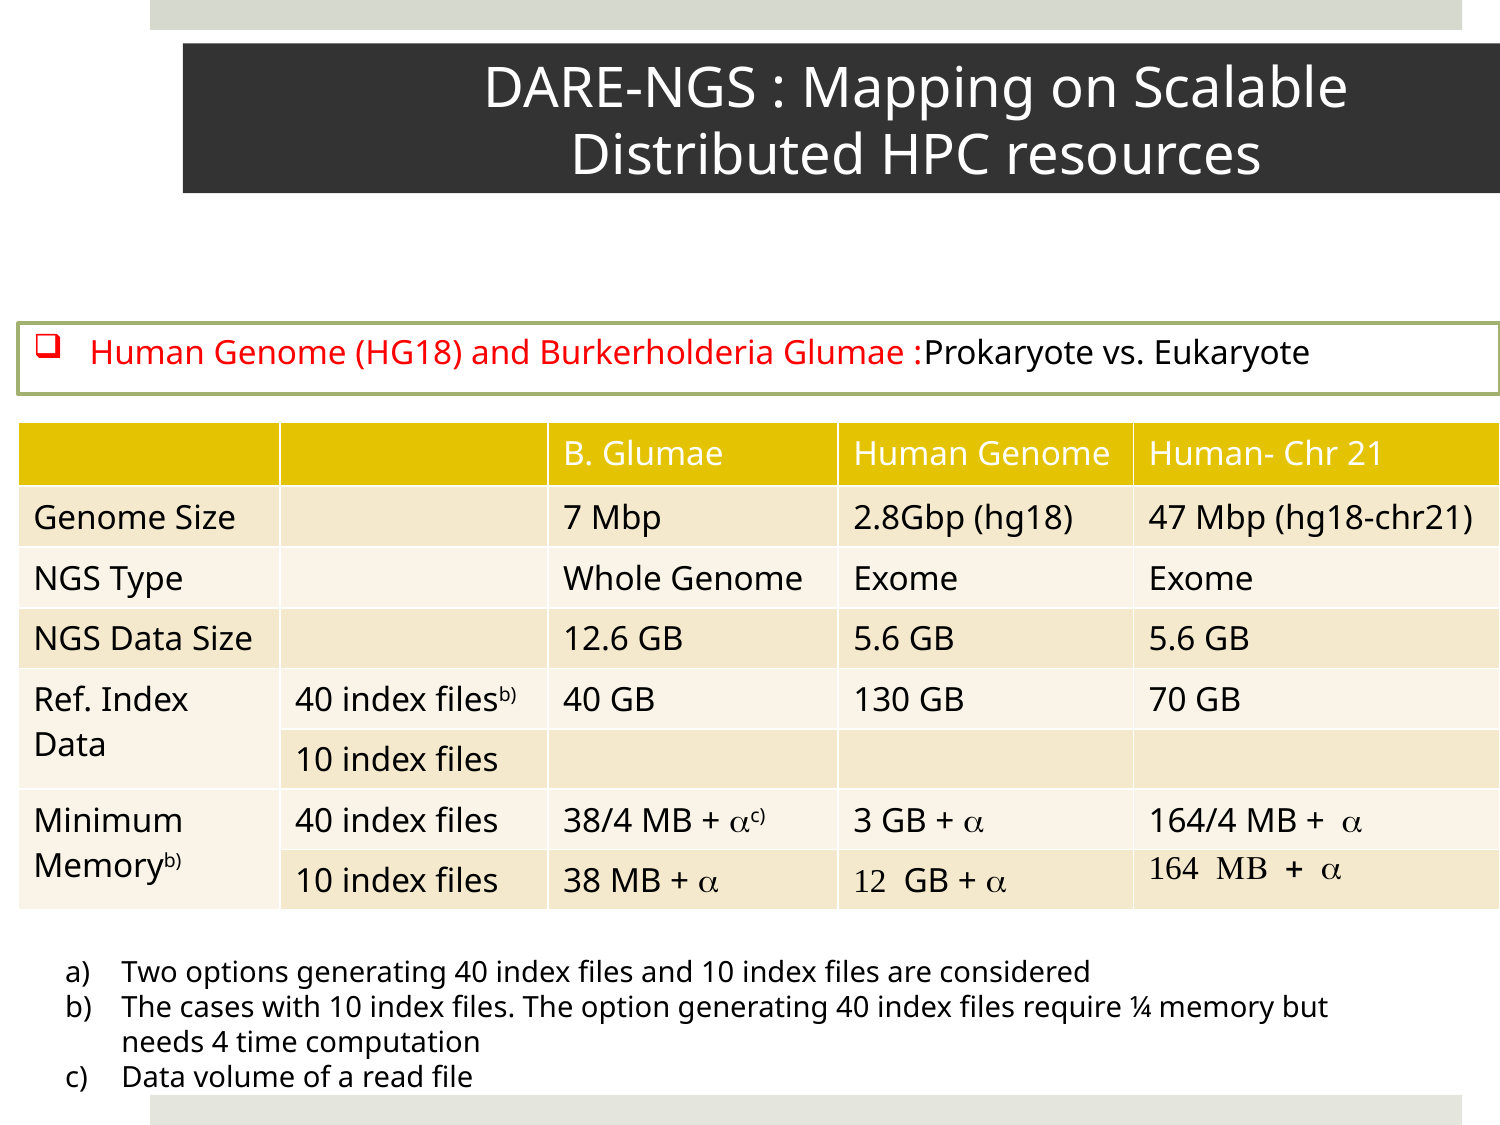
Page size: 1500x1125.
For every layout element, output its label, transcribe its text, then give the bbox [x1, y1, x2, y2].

table_cell NGS Type [19, 548, 279, 607]
table_header Human Genome [839, 423, 1133, 485]
table_cell 38 MB + a [549, 850, 837, 909]
text_box Two options generating 40 index files and 10 index files are considered The cases with 10 index files. The option generating 40 index files require ¼ memory but needs 4 time computation Data volume of a read file [50, 945, 1398, 1101]
table_cell 38/4 MB + ac) [549, 790, 837, 849]
table_cell Genome Size [19, 487, 279, 546]
table_cell 2.8Gbp (hg18) [839, 487, 1133, 546]
table_cell 12 GB + a [839, 850, 1133, 909]
title DARE-NGS : Mapping on Scalable Distributed HPC resources [182, 43, 1500, 194]
table_header [281, 423, 547, 485]
table_cell Whole Genome [549, 548, 837, 607]
table_cell 10 index files [281, 730, 547, 788]
table_cell [839, 730, 1133, 788]
table_cell [549, 730, 837, 788]
table_cell 7 Mbp [549, 487, 837, 546]
table_cell 12.6 GB [549, 609, 837, 668]
table_cell Ref. Index Data [19, 669, 279, 788]
table_cell 164 MB + a [1134, 850, 1499, 909]
table_cell [281, 487, 547, 546]
table_cell Exome [839, 548, 1133, 607]
table_cell 5.6 GB [1134, 609, 1499, 668]
text_box Human Genome (HG18) and Burkerholderia Glumae :Prokaryote vs. Eukaryote [16, 321, 1500, 396]
table_cell 70 GB [1134, 669, 1499, 728]
table_cell Minimum Memoryb) [19, 790, 279, 909]
table_cell [1134, 730, 1499, 788]
table_cell 40 index files [281, 790, 547, 849]
table_cell 40 GB [549, 669, 837, 728]
table_cell 10 index files [281, 850, 547, 909]
table_cell NGS Data Size [19, 609, 279, 668]
table_cell 47 Mbp (hg18-chr21) [1134, 487, 1499, 546]
table_cell 5.6 GB [839, 609, 1133, 668]
table_header [19, 423, 279, 485]
table_cell [281, 548, 547, 607]
table_cell 3 GB + a [839, 790, 1133, 849]
table_cell 130 GB [839, 669, 1133, 728]
table_cell Exome [1134, 548, 1499, 607]
table_cell [281, 609, 547, 668]
table_header Human- Chr 21 [1134, 423, 1499, 485]
table_cell 164/4 MB + a [1134, 790, 1499, 849]
table_cell 40 index filesb) [281, 669, 547, 728]
table_header B. Glumae [549, 423, 837, 485]
